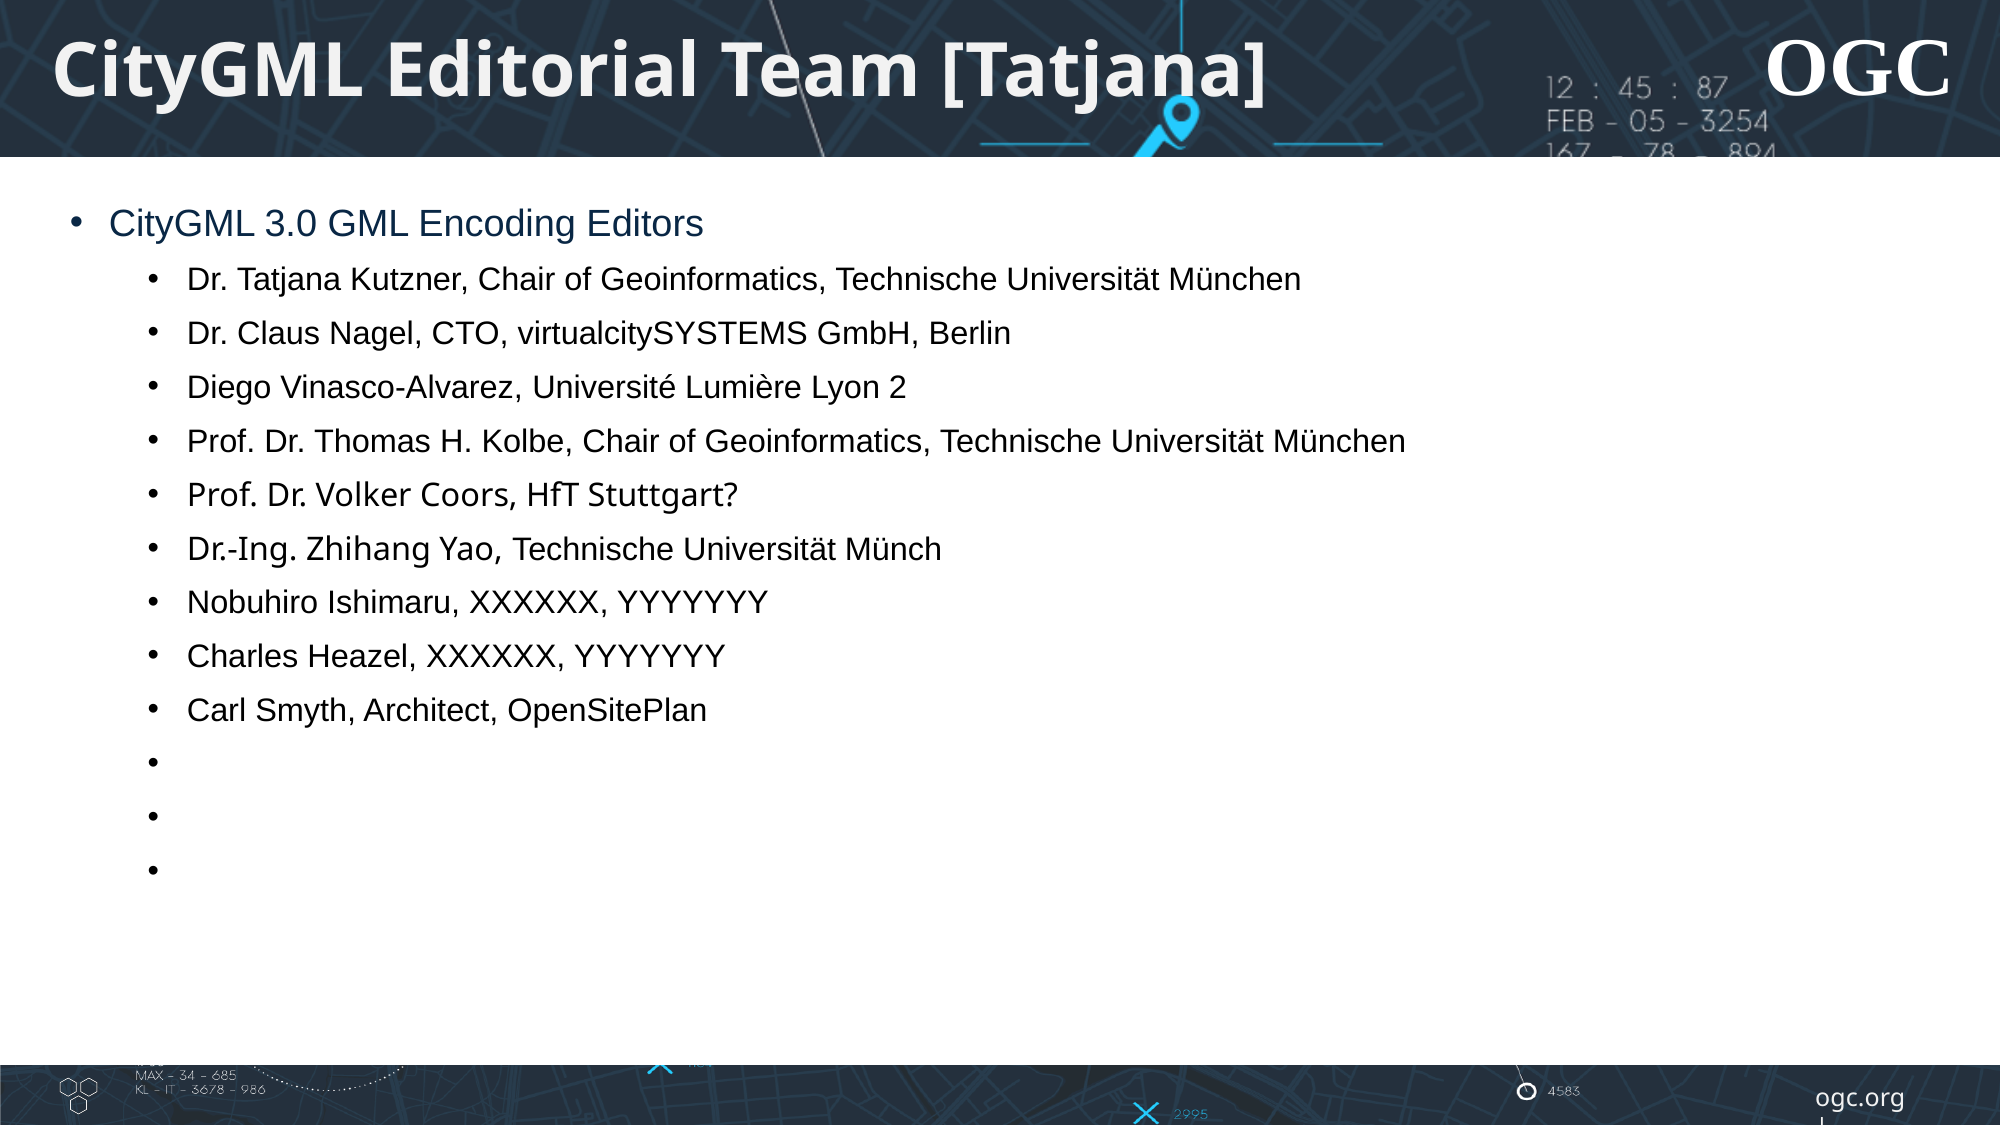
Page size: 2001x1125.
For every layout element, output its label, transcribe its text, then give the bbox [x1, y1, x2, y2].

picture [51, 1069, 106, 1123]
list CityGML 3.0 GML Encoding Editors Dr. Tatjana Kutzner, Chair of Geoinformatics, Technische Universität München Dr. Claus Nagel, CTO, virtualcitySYSTEMS GmbH, Berlin Diego Vinasco-Alvarez, Université Lumière Lyon 2 Prof. Dr. Thomas H. Kolbe, Chair of Geoinformatics, Technische Universität München Prof. Dr. Volker Coors, HfT Stuttgart? Dr.-Ing. Zhihang Yao, Technische Universität Münch Nobuhiro Ishimaru, XXXXXX, YYYYYYY Charles Heazel, XXXXXX, YYYYYYY Carl Smyth, Architect, OpenSitePlan [54, 190, 1780, 905]
title CityGML Editorial Team [Tatjana] [36, 9, 1762, 135]
